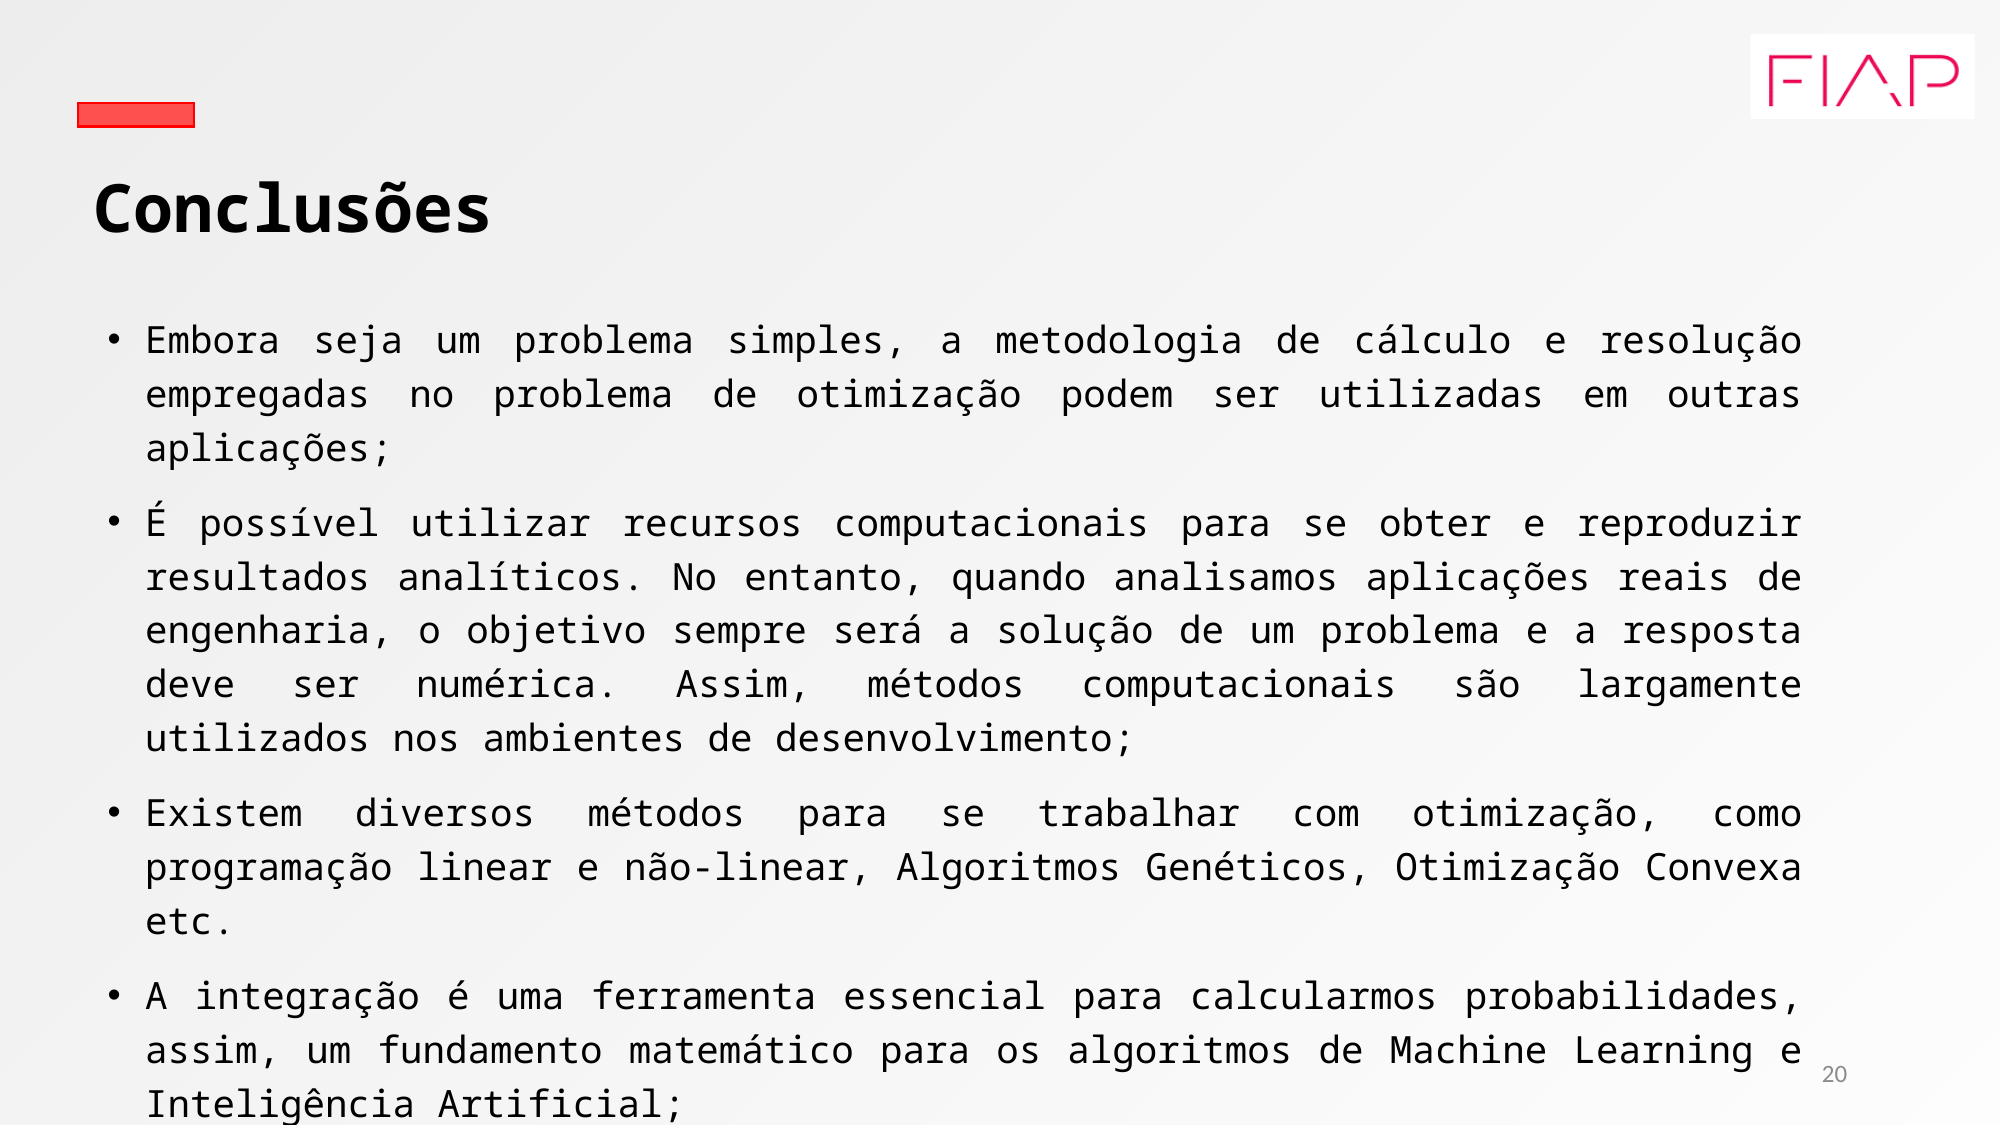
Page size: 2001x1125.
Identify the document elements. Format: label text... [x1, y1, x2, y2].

picture [1750, 33, 1975, 119]
slide_number 20 [1412, 1042, 1863, 1103]
title Conclusões [78, 102, 1804, 321]
list Embora seja um problema simples, a metodologia de cálculo e resolução empregadas no problema de otimização podem ser utilizadas em outras aplicações; É possível utilizar recursos computacionais para se obter e reproduzir resultados analíticos. No entanto, quando analisamos aplicações reais de engenharia, o objetivo sempre será a solução de um problema e a resposta deve ser numérica. Assim, métodos computacionais são largamente utilizados nos ambientes de desenvolvimento; Existem diversos métodos para se trabalhar com otimização, como programação linear e não-linear, Algoritmos Genéticos, Otimização Convexa etc. A integração é uma ferramenta essencial para calcularmos probabilidades, assim, um fundamento matemático para os algoritmos de Machine Learning e Inteligência Artificial; O algoritmo de Gradiente Descendente é essencialmente uma derivada utilizando uma regra da cadeia. [92, 299, 1818, 1043]
